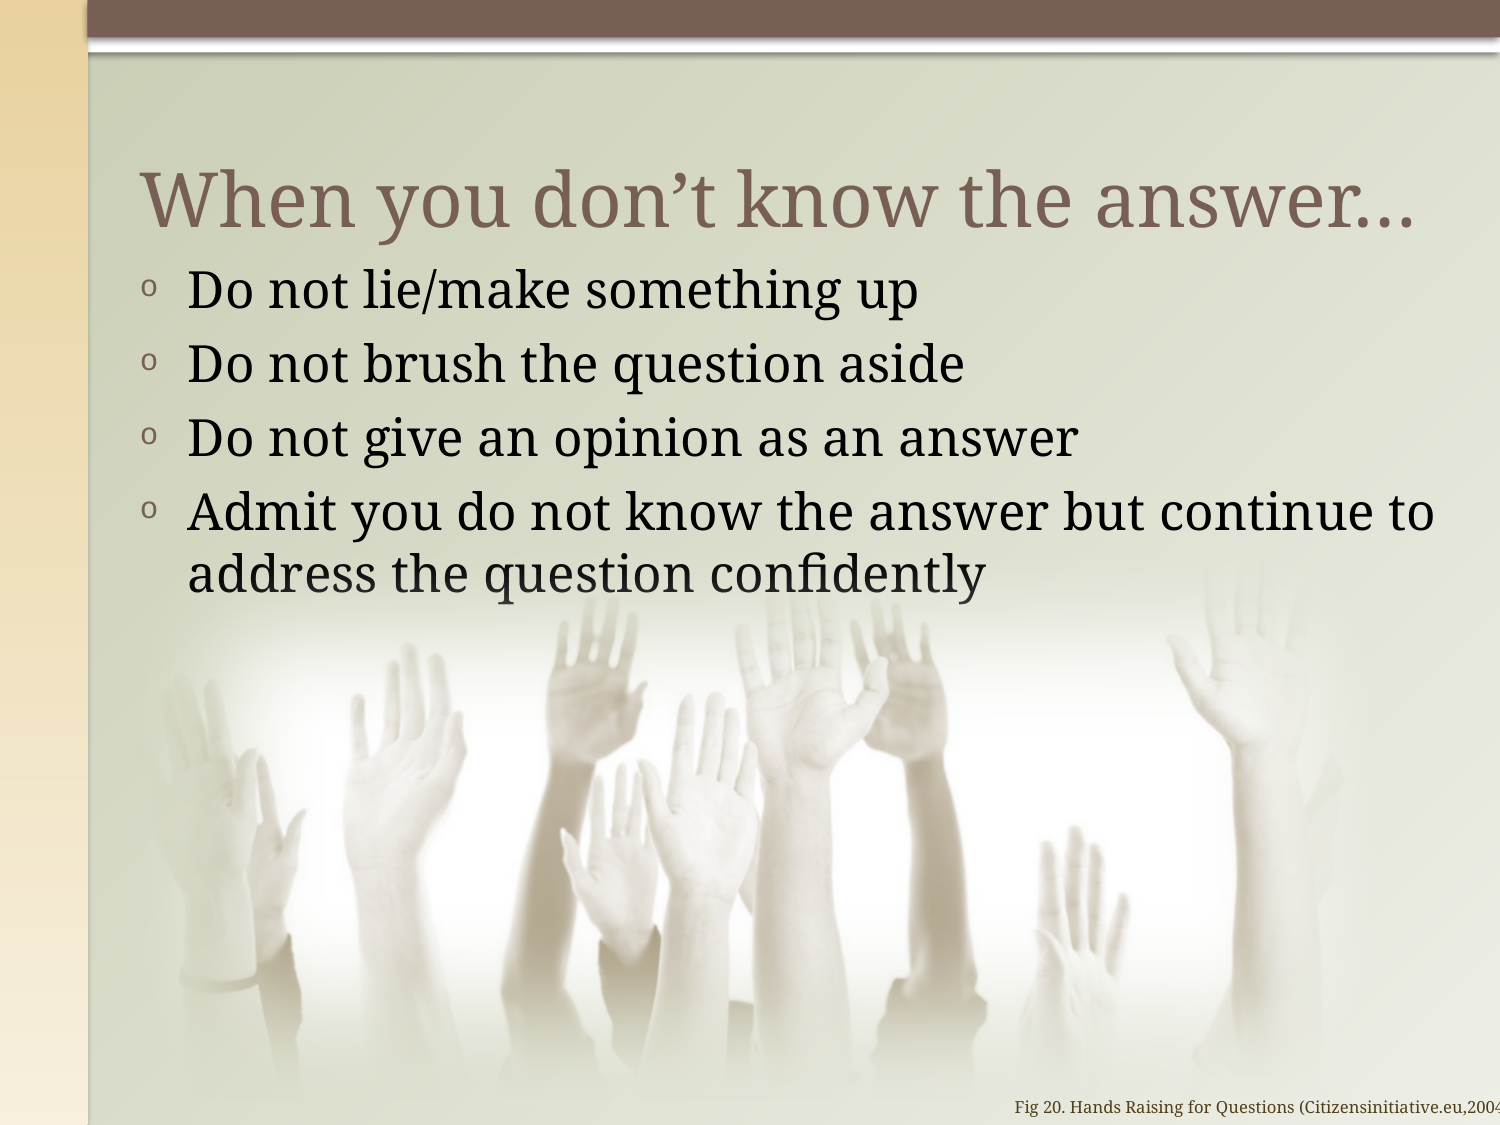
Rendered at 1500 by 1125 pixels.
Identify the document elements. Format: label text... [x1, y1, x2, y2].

text_box Fig 20. Hands Raising for Questions (Citizensinitiative.eu,2004) [999, 1089, 1500, 1125]
title When you don’t know the answer… [125, 62, 1500, 250]
picture [124, 537, 1394, 1103]
list Do not lie/make something up Do not brush the question aside Do not give an opinion as an answer Admit you do not know the answer but continue to address the question confidently [125, 250, 1463, 613]
